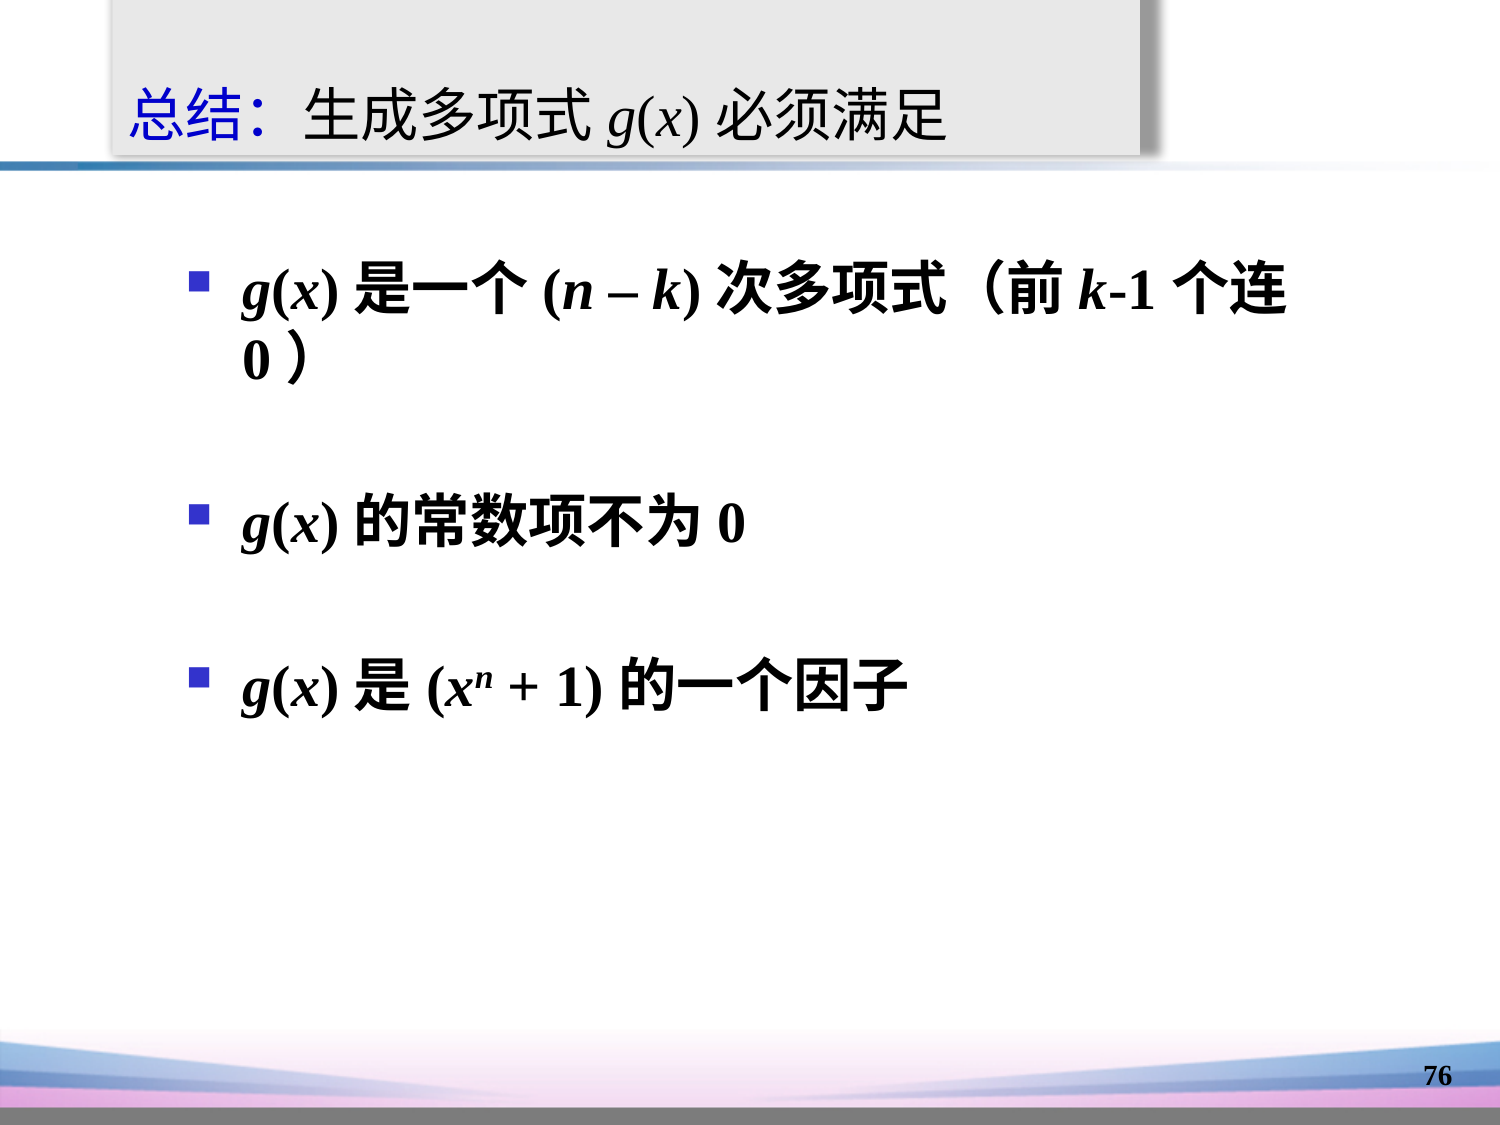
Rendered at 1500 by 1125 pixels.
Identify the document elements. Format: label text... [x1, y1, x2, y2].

list g(x)是一个(n – k)次多项式（前k-1个连0） g(x)的常数项不为0 g(x)是(xn + 1)的一个因子 [171, 243, 1380, 823]
title 总结：生成多项式g(x)必须满足 [112, 0, 1140, 156]
picture [0, 0, 1500, 1125]
slide_number 76 [1154, 1023, 1468, 1100]
